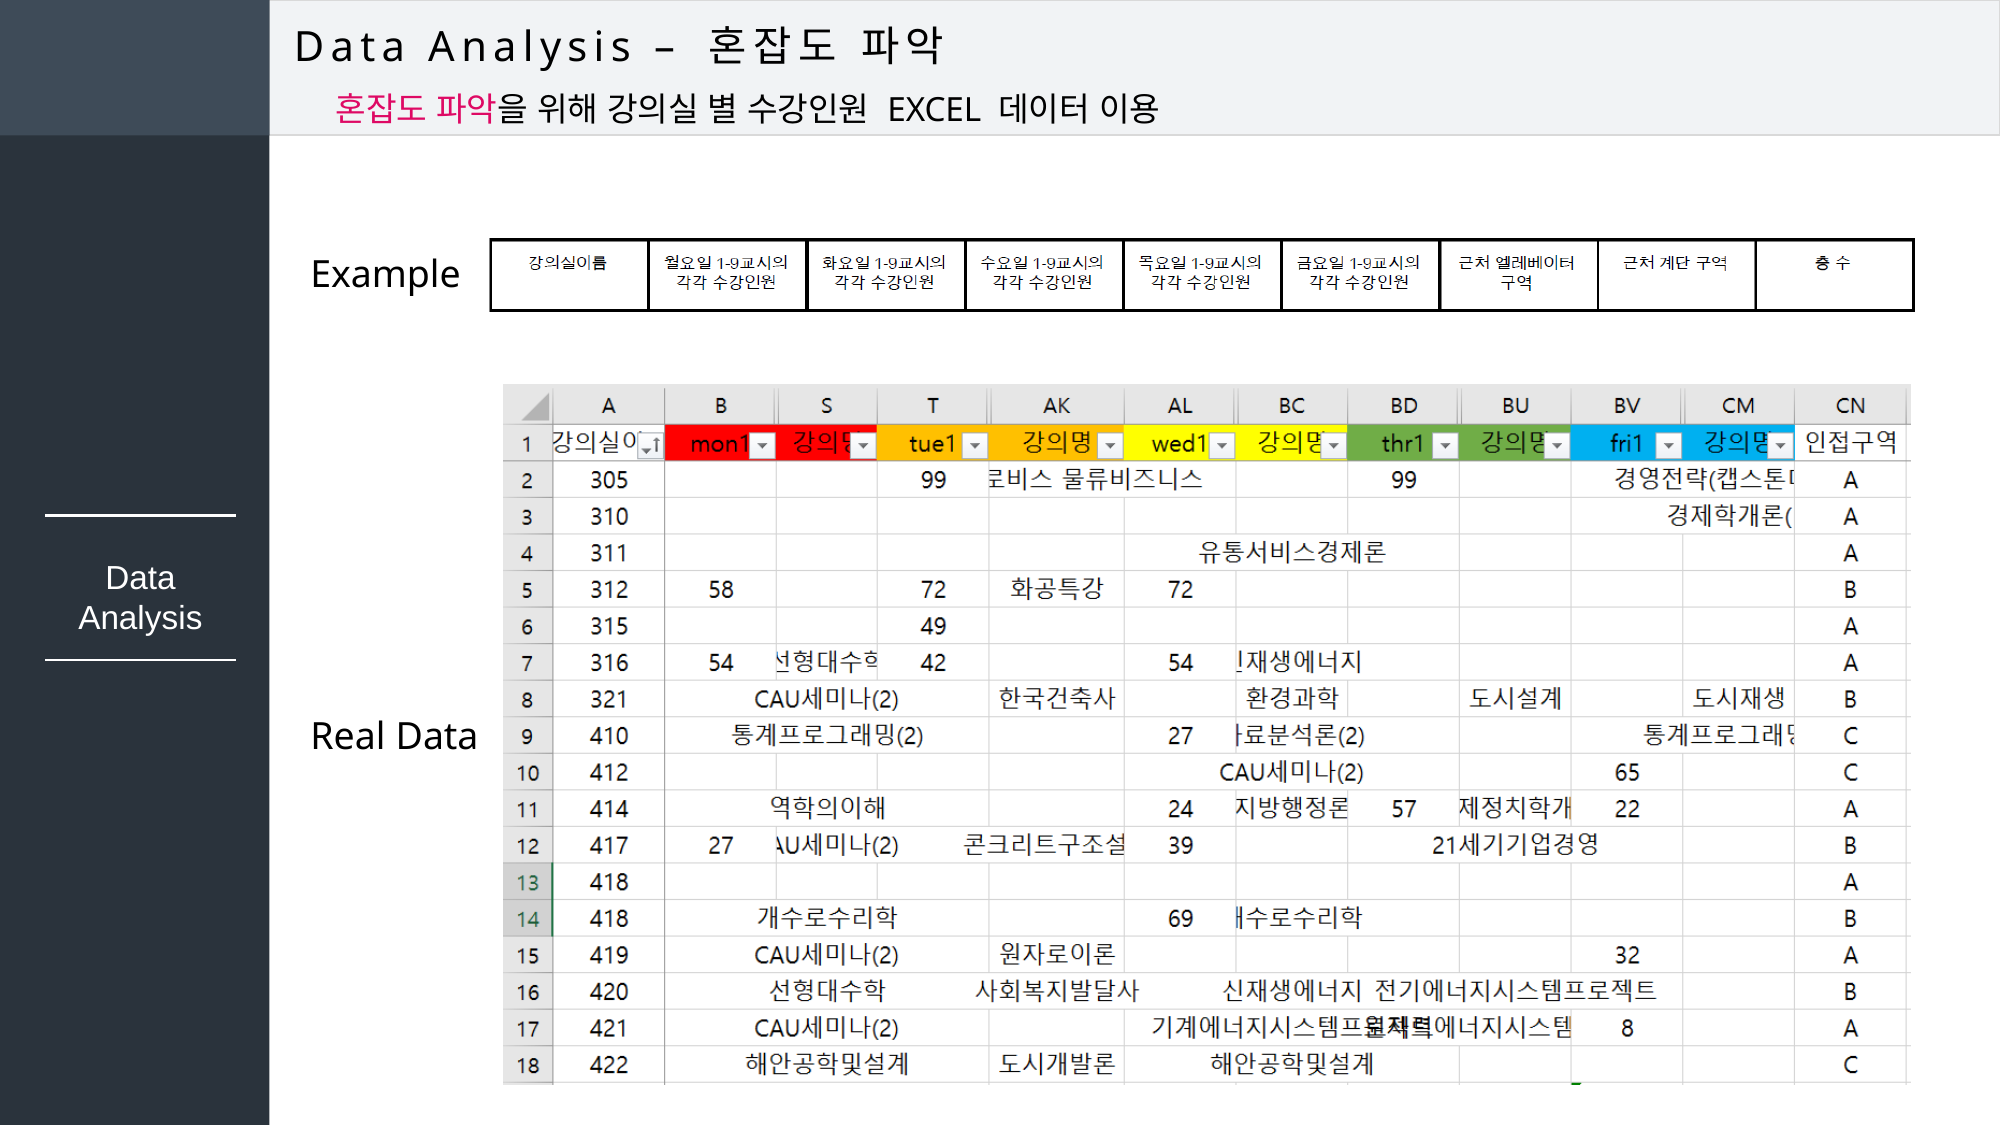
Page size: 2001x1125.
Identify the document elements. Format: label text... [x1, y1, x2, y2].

text_box Real Data [295, 704, 503, 764]
text_box [270, 0, 2000, 136]
text_box Data Analysis [63, 548, 218, 644]
text_box Data Analysis – 혼잡도 파악 [279, 12, 960, 77]
text_box Example [295, 242, 475, 303]
picture [475, 225, 1939, 327]
picture [503, 384, 1911, 1085]
text_box [0, 0, 270, 136]
text_box [0, 136, 270, 1125]
text_box 혼잡도 파악을 위해 강의실 별 수강인원 EXCEL 데이터 이용 [321, 80, 1175, 136]
